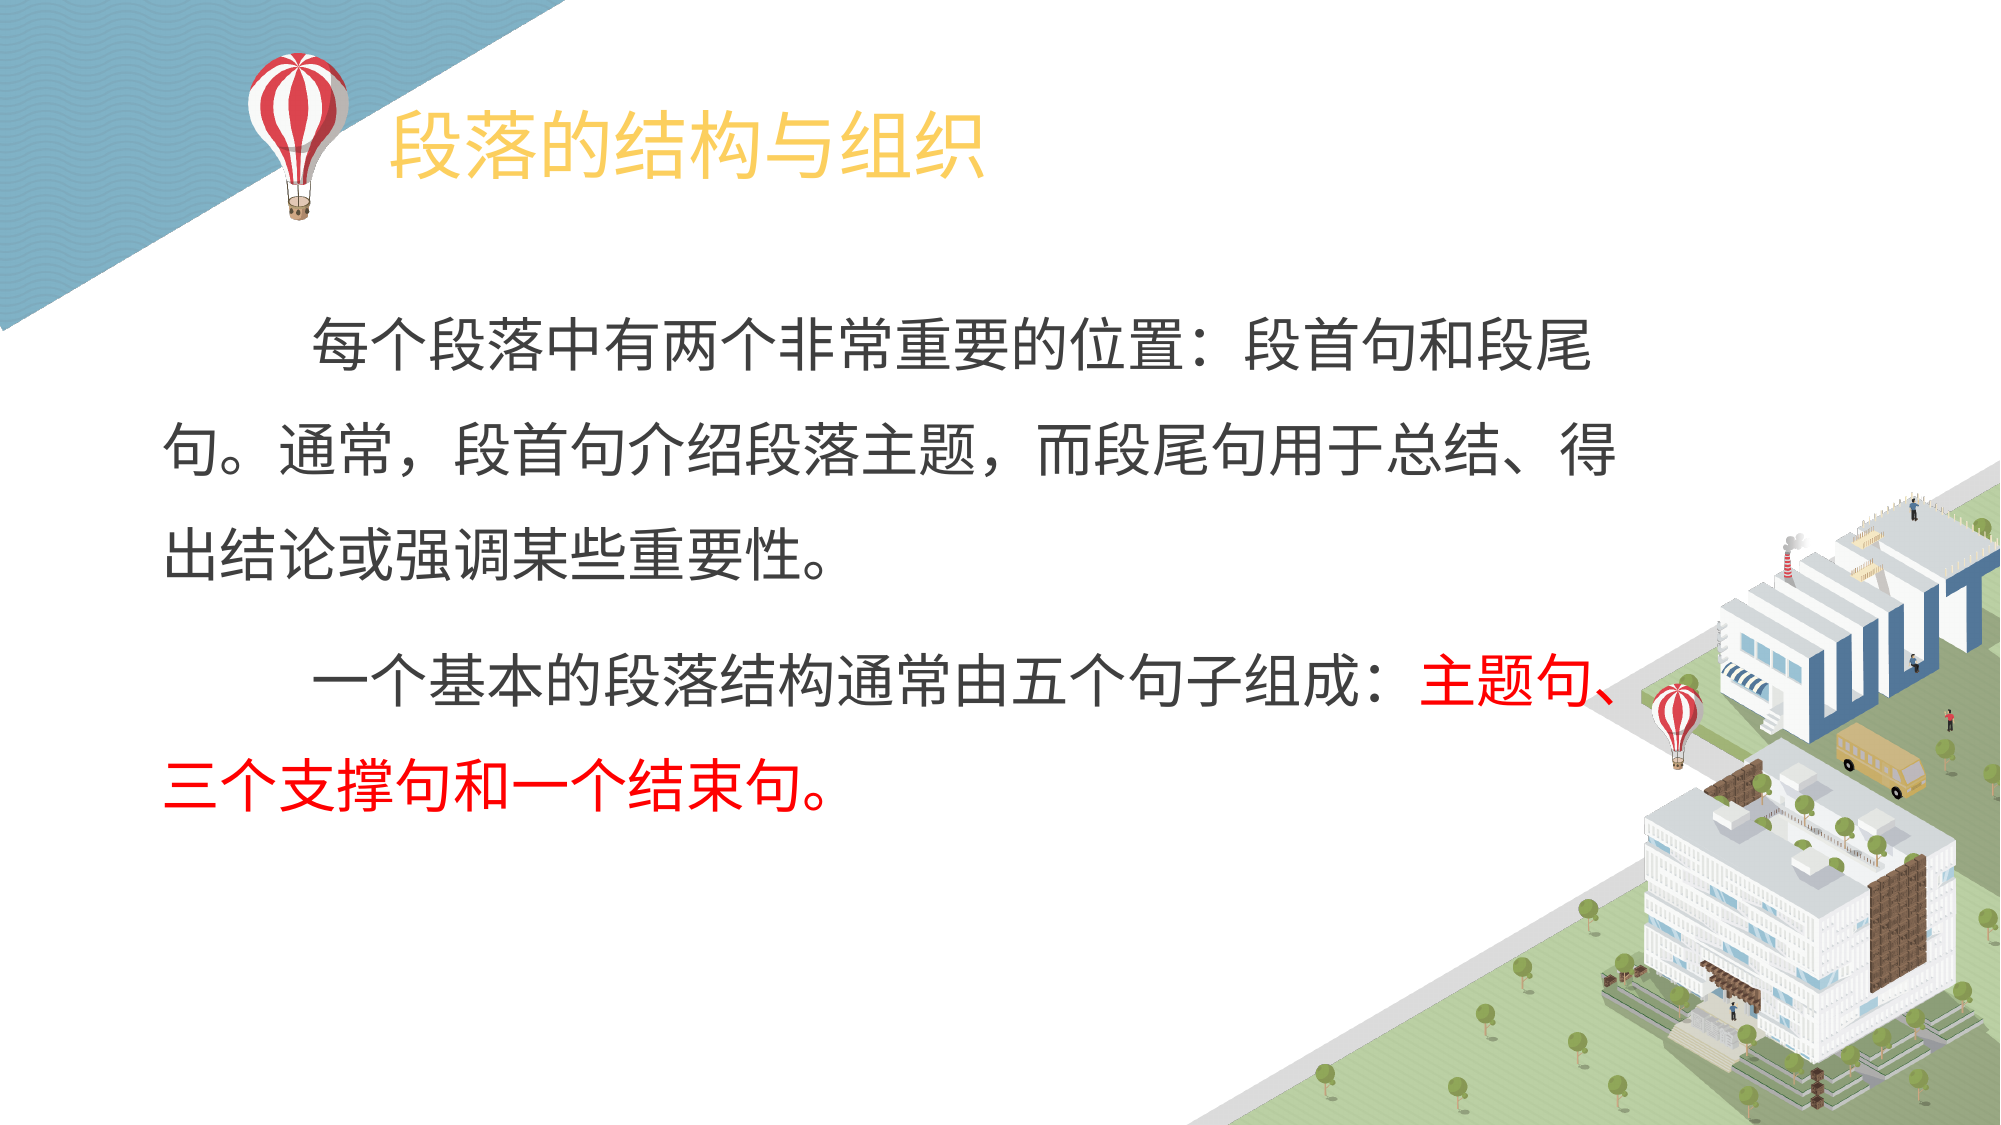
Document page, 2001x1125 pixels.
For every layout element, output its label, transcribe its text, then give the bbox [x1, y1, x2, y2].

list 每个段落中有两个非常重要的位置：段首句和段尾句。通常，段首句介绍段落主题，而段尾句用于总结、得出结论或强调某些重要性。 一个基本的段落结构通常由五个句子组成：主题句、三个支撑句和一个结束句。 [146, 265, 1651, 980]
picture [0, 0, 2000, 1125]
title 段落的结构与组织 [373, 85, 1738, 214]
